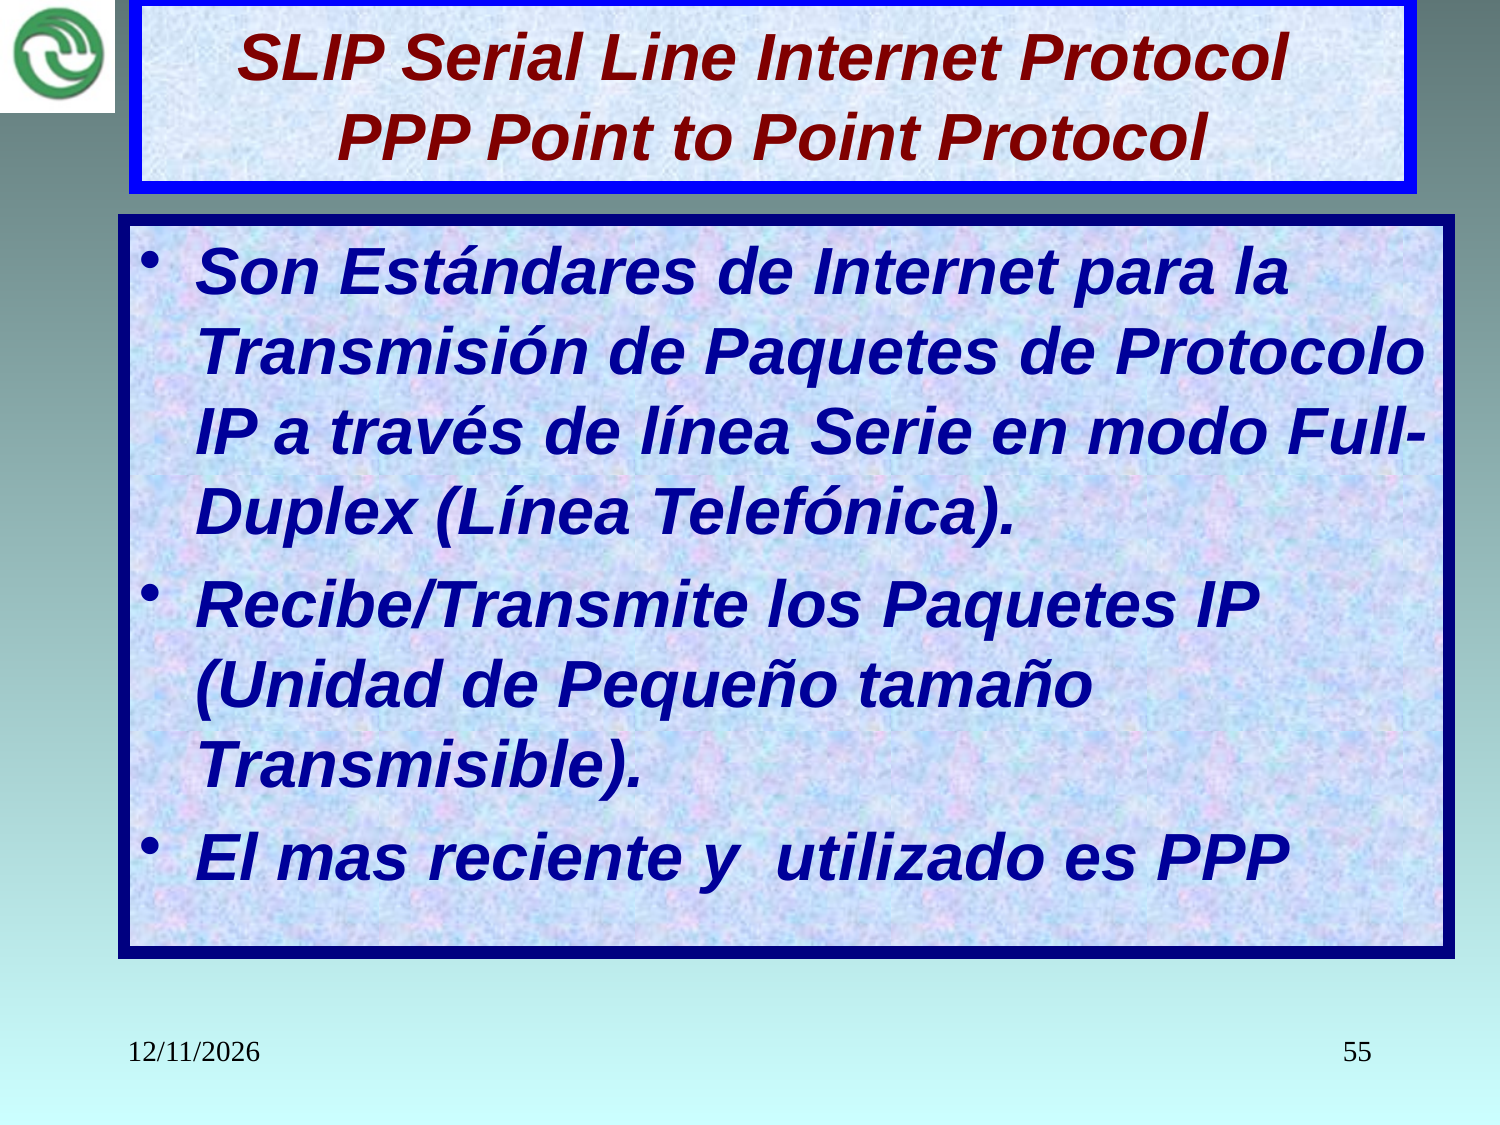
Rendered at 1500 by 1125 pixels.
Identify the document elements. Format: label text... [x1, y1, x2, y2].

list Son Estándares de Internet para la Transmisión de Paquetes de Protocolo IP a través de línea Serie en modo Full-Duplex (Línea Telefónica). Recibe/Transmite los Paquetes IP (Unidad de Pequeño tamaño Transmisible). El mas reciente y utilizado es PPP [123, 219, 1450, 953]
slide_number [112, 1024, 426, 1101]
title SLIP Serial Line Internet Protocol PPP Point to Point Protocol [135, 0, 1411, 188]
slide_number 55 [1074, 1024, 1388, 1101]
picture [0, 0, 115, 113]
